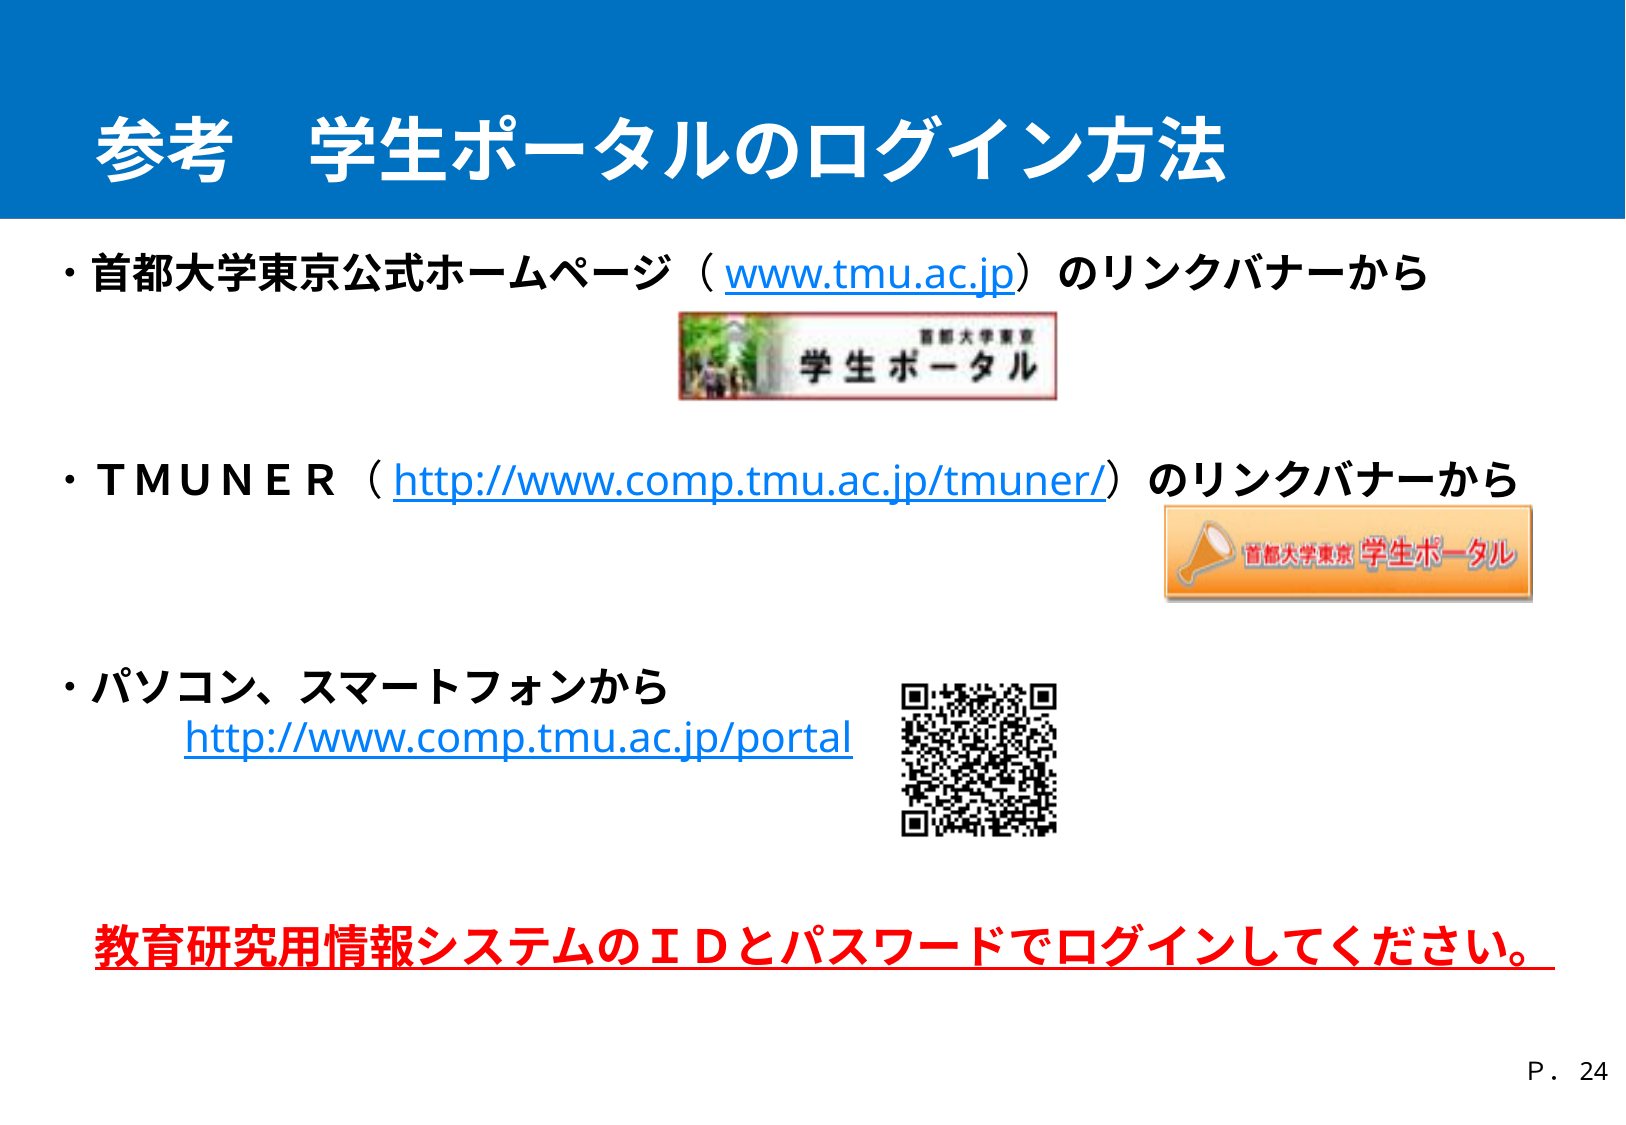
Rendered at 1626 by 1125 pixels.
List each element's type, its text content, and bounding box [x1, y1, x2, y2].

text_box ・首都大学東京公式ホームページ（www.tmu.ac.jp）のリンクバナーから ・ＴＭＵＮＥＲ（http://www.comp.tmu.ac.jp/tmuner/）のリンクバナーから ・パソコン、スマートフォンから http://www.comp.tmu.ac.jp/portal 教育研究用情報システムのＩＤとパスワードでログインしてください。 [35, 239, 1588, 980]
picture [887, 669, 1072, 852]
title 参考 学生ポータルのログイン方法 [80, 0, 1514, 199]
picture [672, 304, 1072, 410]
picture [1163, 504, 1533, 603]
slide_number Ｐ．23 [1186, 1042, 1624, 1103]
